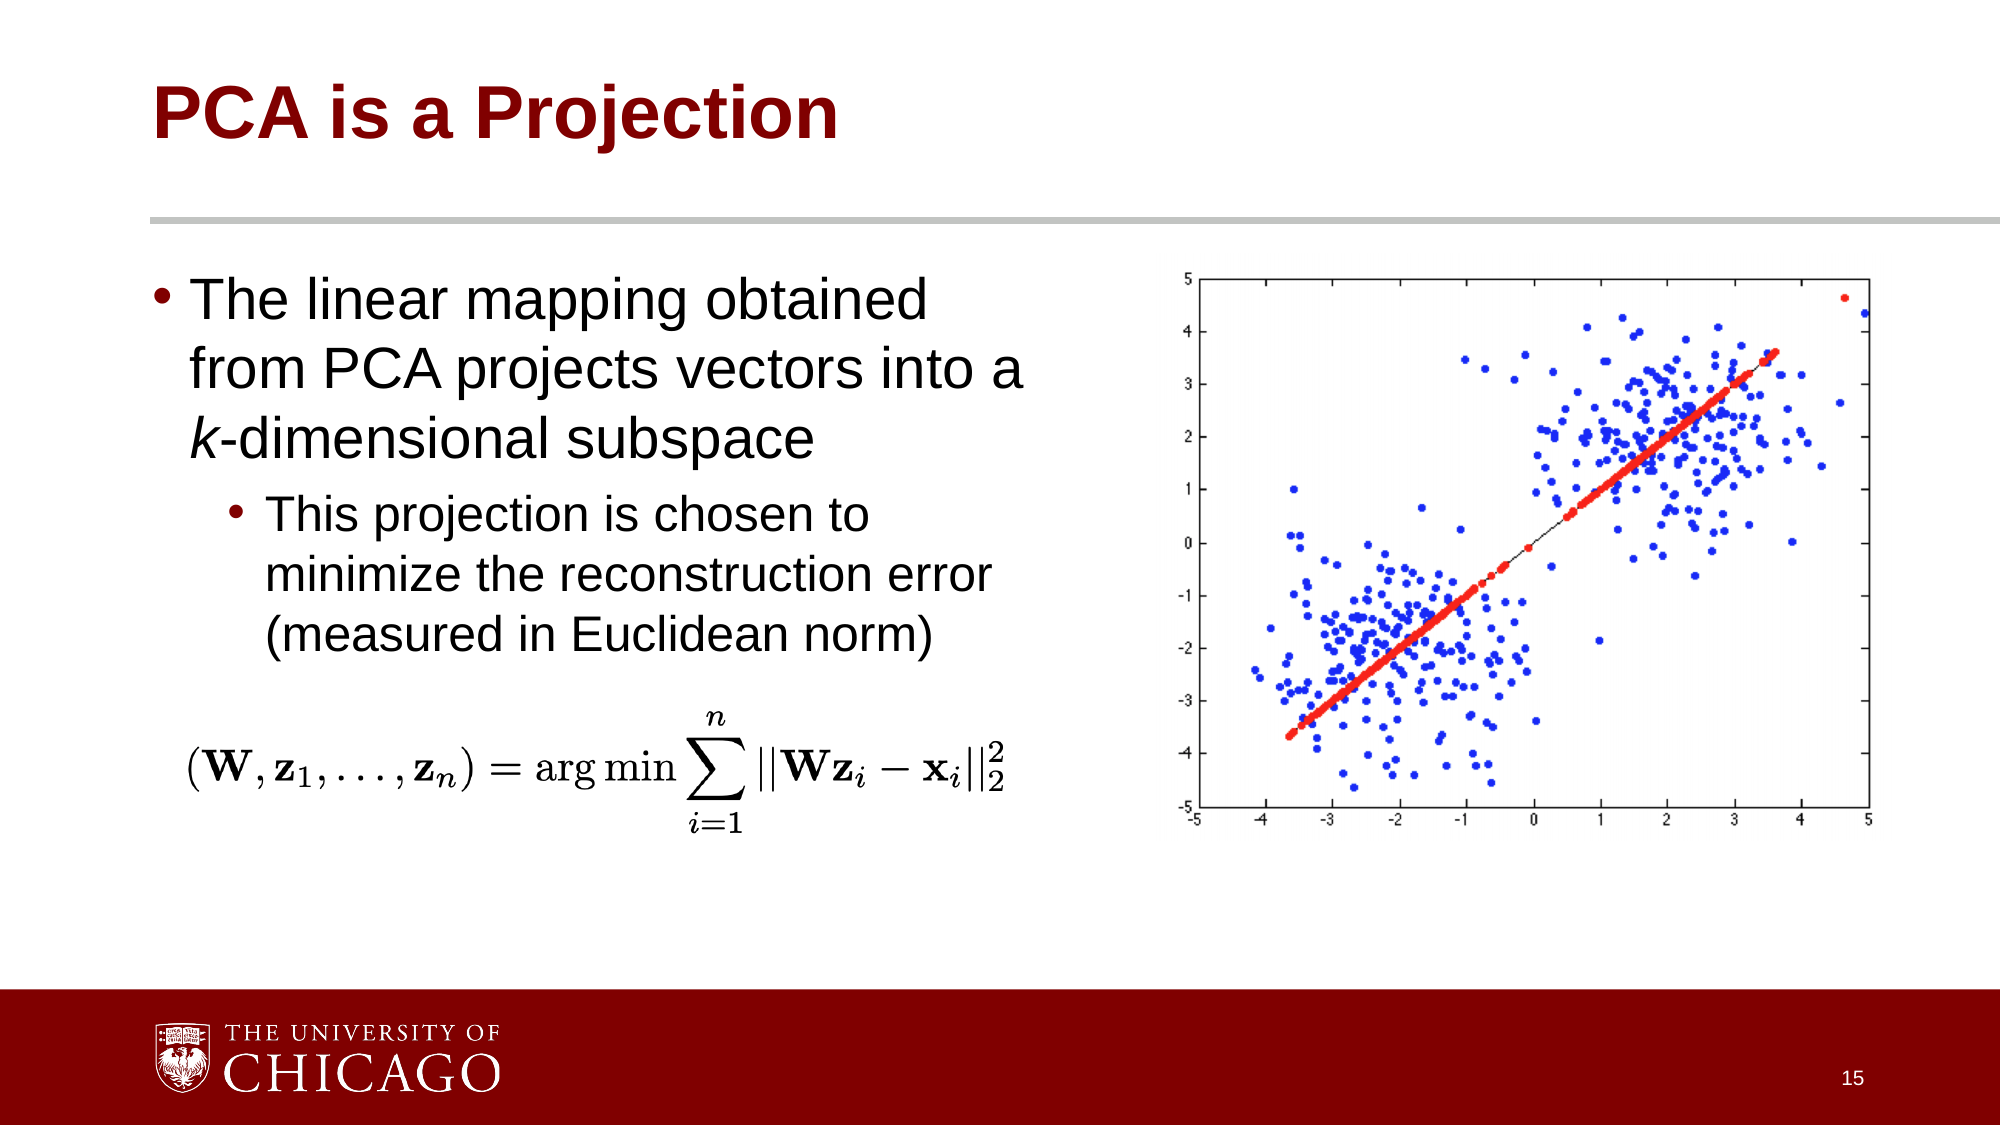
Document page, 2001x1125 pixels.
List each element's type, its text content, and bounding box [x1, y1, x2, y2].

picture [179, 698, 1014, 841]
picture [1156, 253, 1894, 841]
slide_number 15 [1412, 1046, 1880, 1107]
title PCA is a Projection [137, 0, 1863, 218]
list The linear mapping obtained from PCA projects vectors into a k-dimensional subspace This projection is chosen to minimize the reconstruction error (measured in Euclidean norm) [137, 253, 1056, 936]
